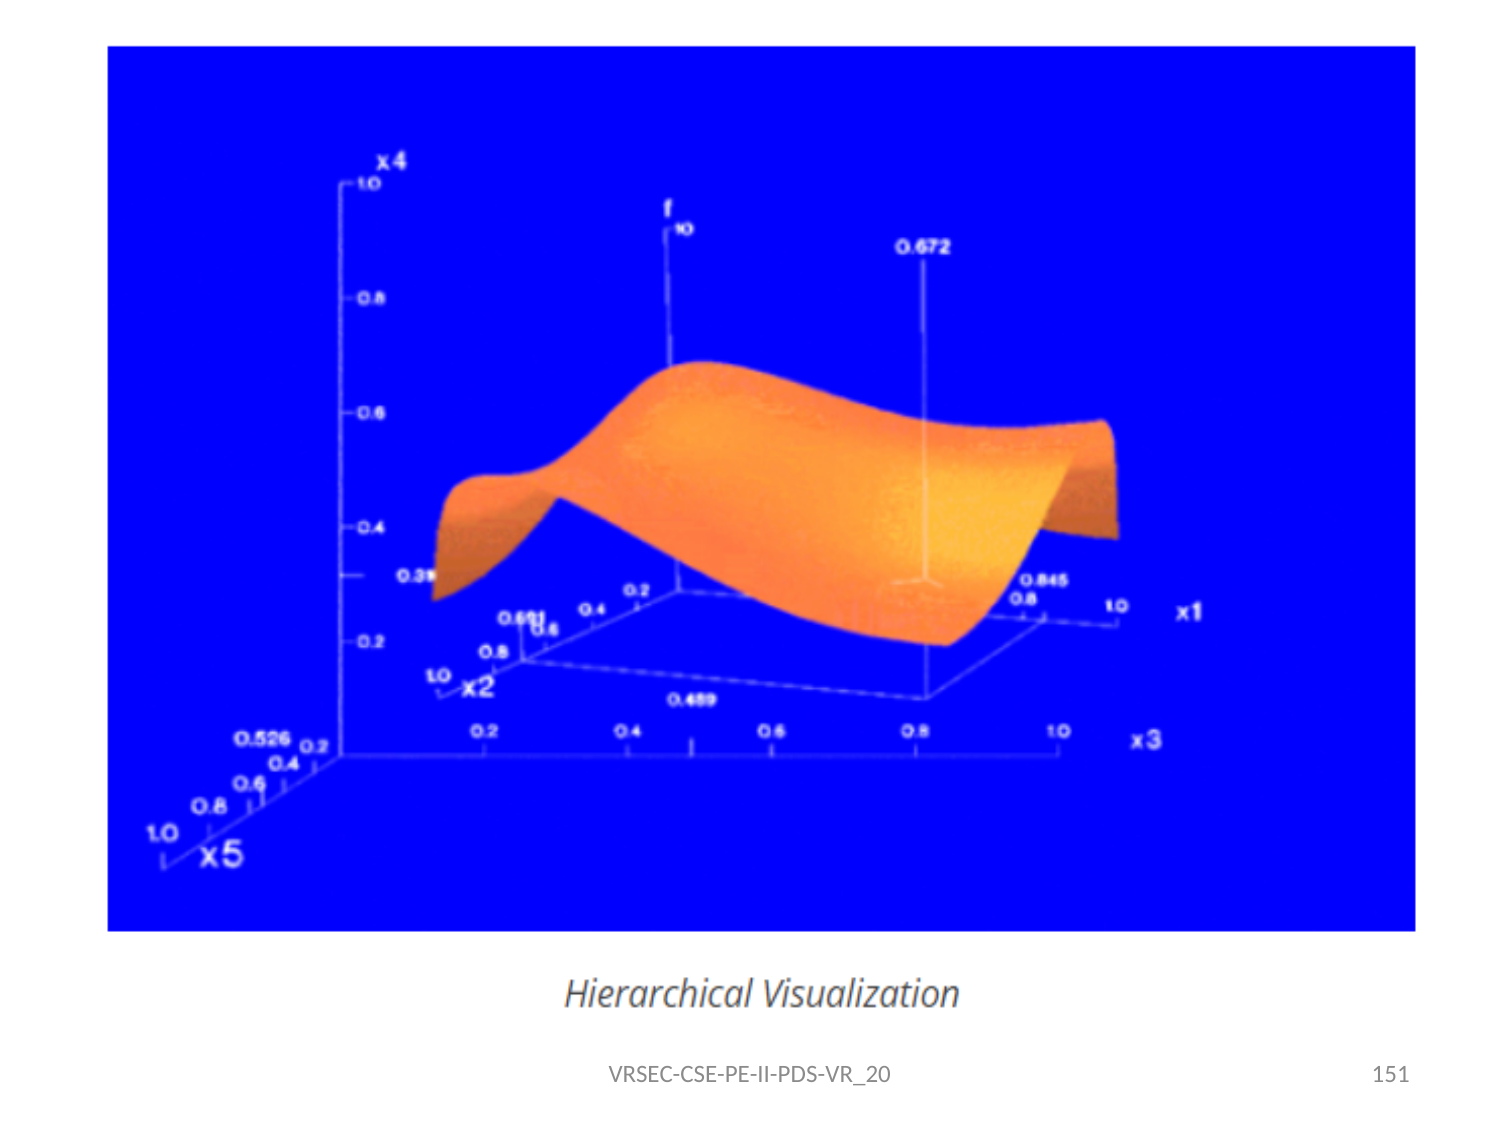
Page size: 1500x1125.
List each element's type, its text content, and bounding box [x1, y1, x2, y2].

picture [88, 30, 1424, 1036]
slide_number 151 [1074, 1042, 1425, 1103]
footer VRSEC-CSE-PE-II-PDS-VR_20 [512, 1043, 988, 1103]
